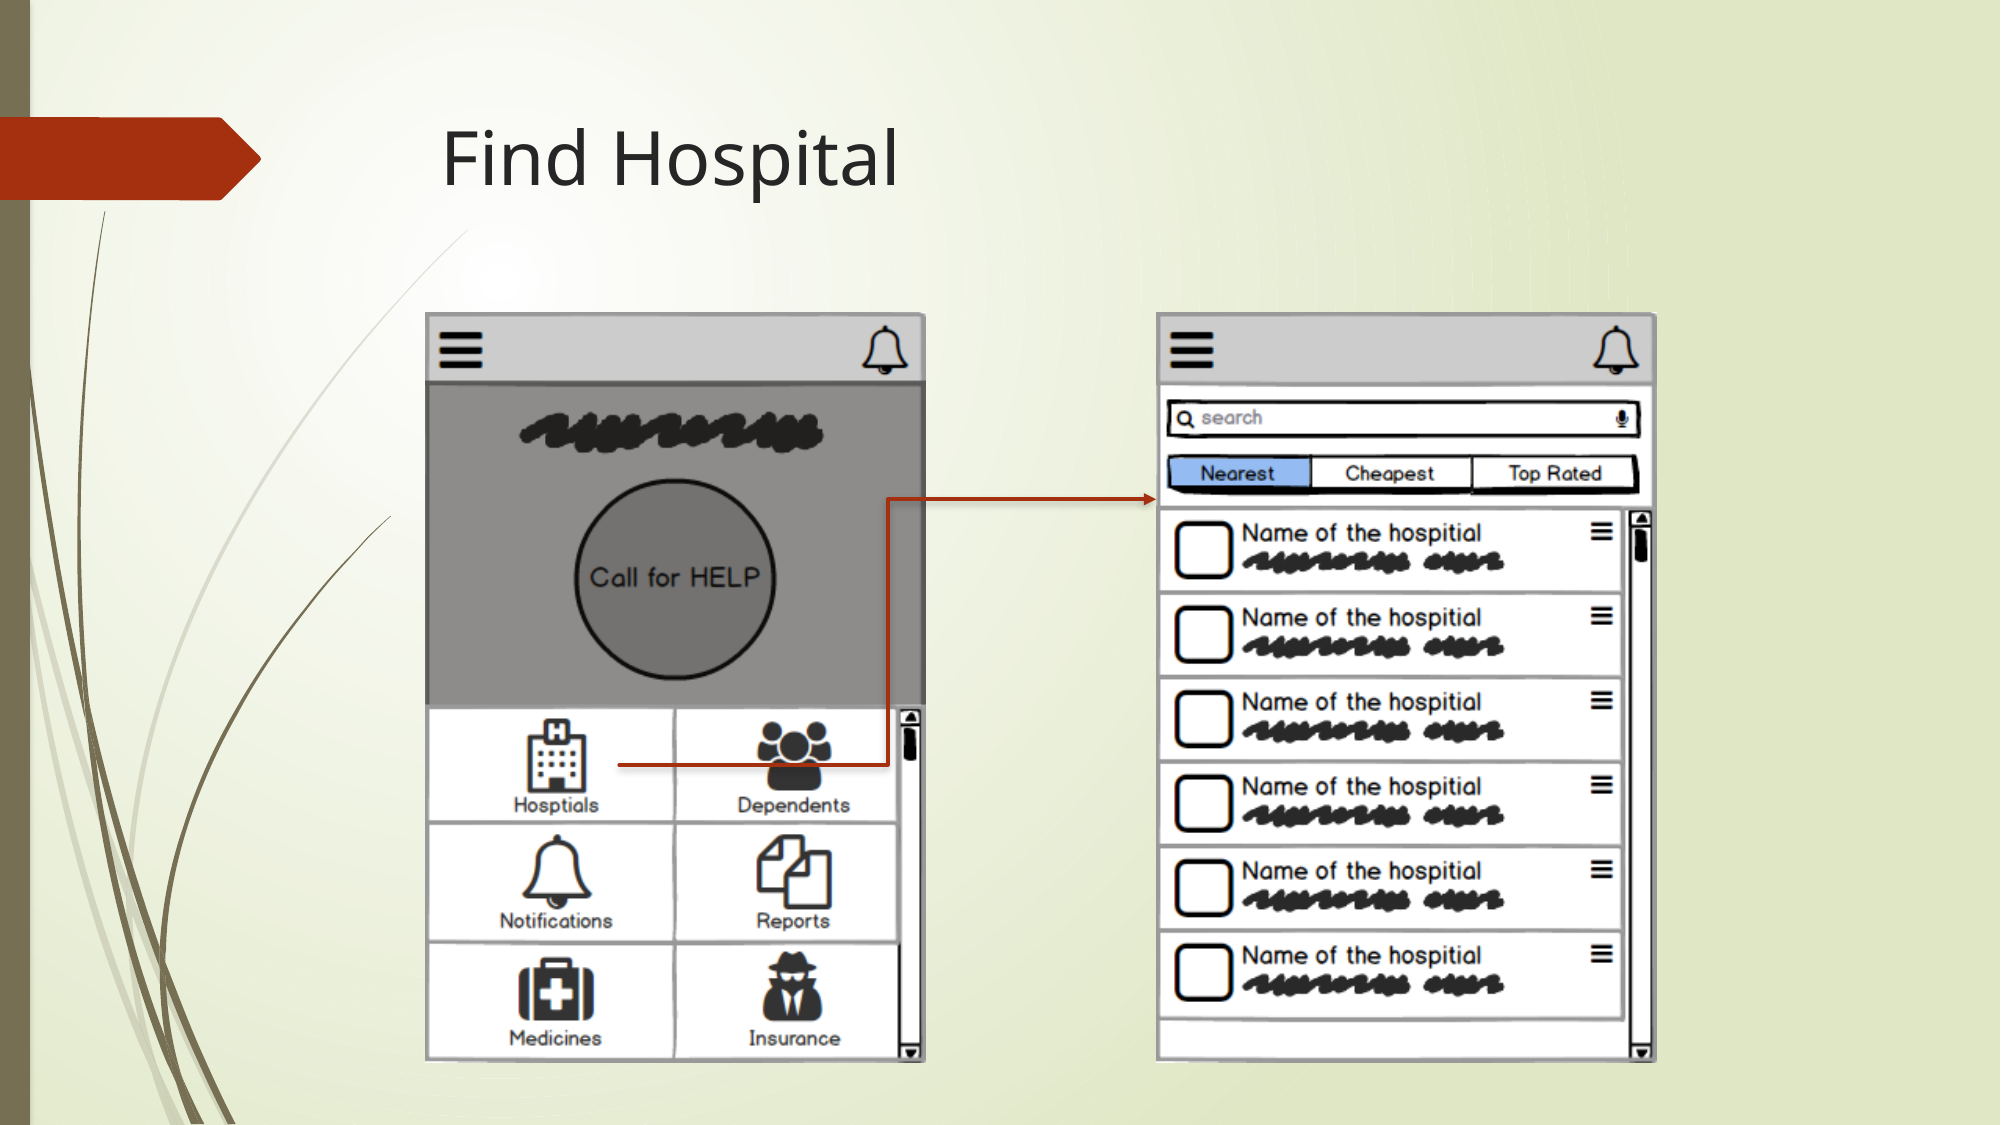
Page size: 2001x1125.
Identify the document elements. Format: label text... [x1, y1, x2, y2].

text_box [619, 499, 1151, 766]
picture [1156, 312, 1657, 1063]
title Find Hospital [425, 102, 1888, 313]
picture [425, 312, 926, 1063]
